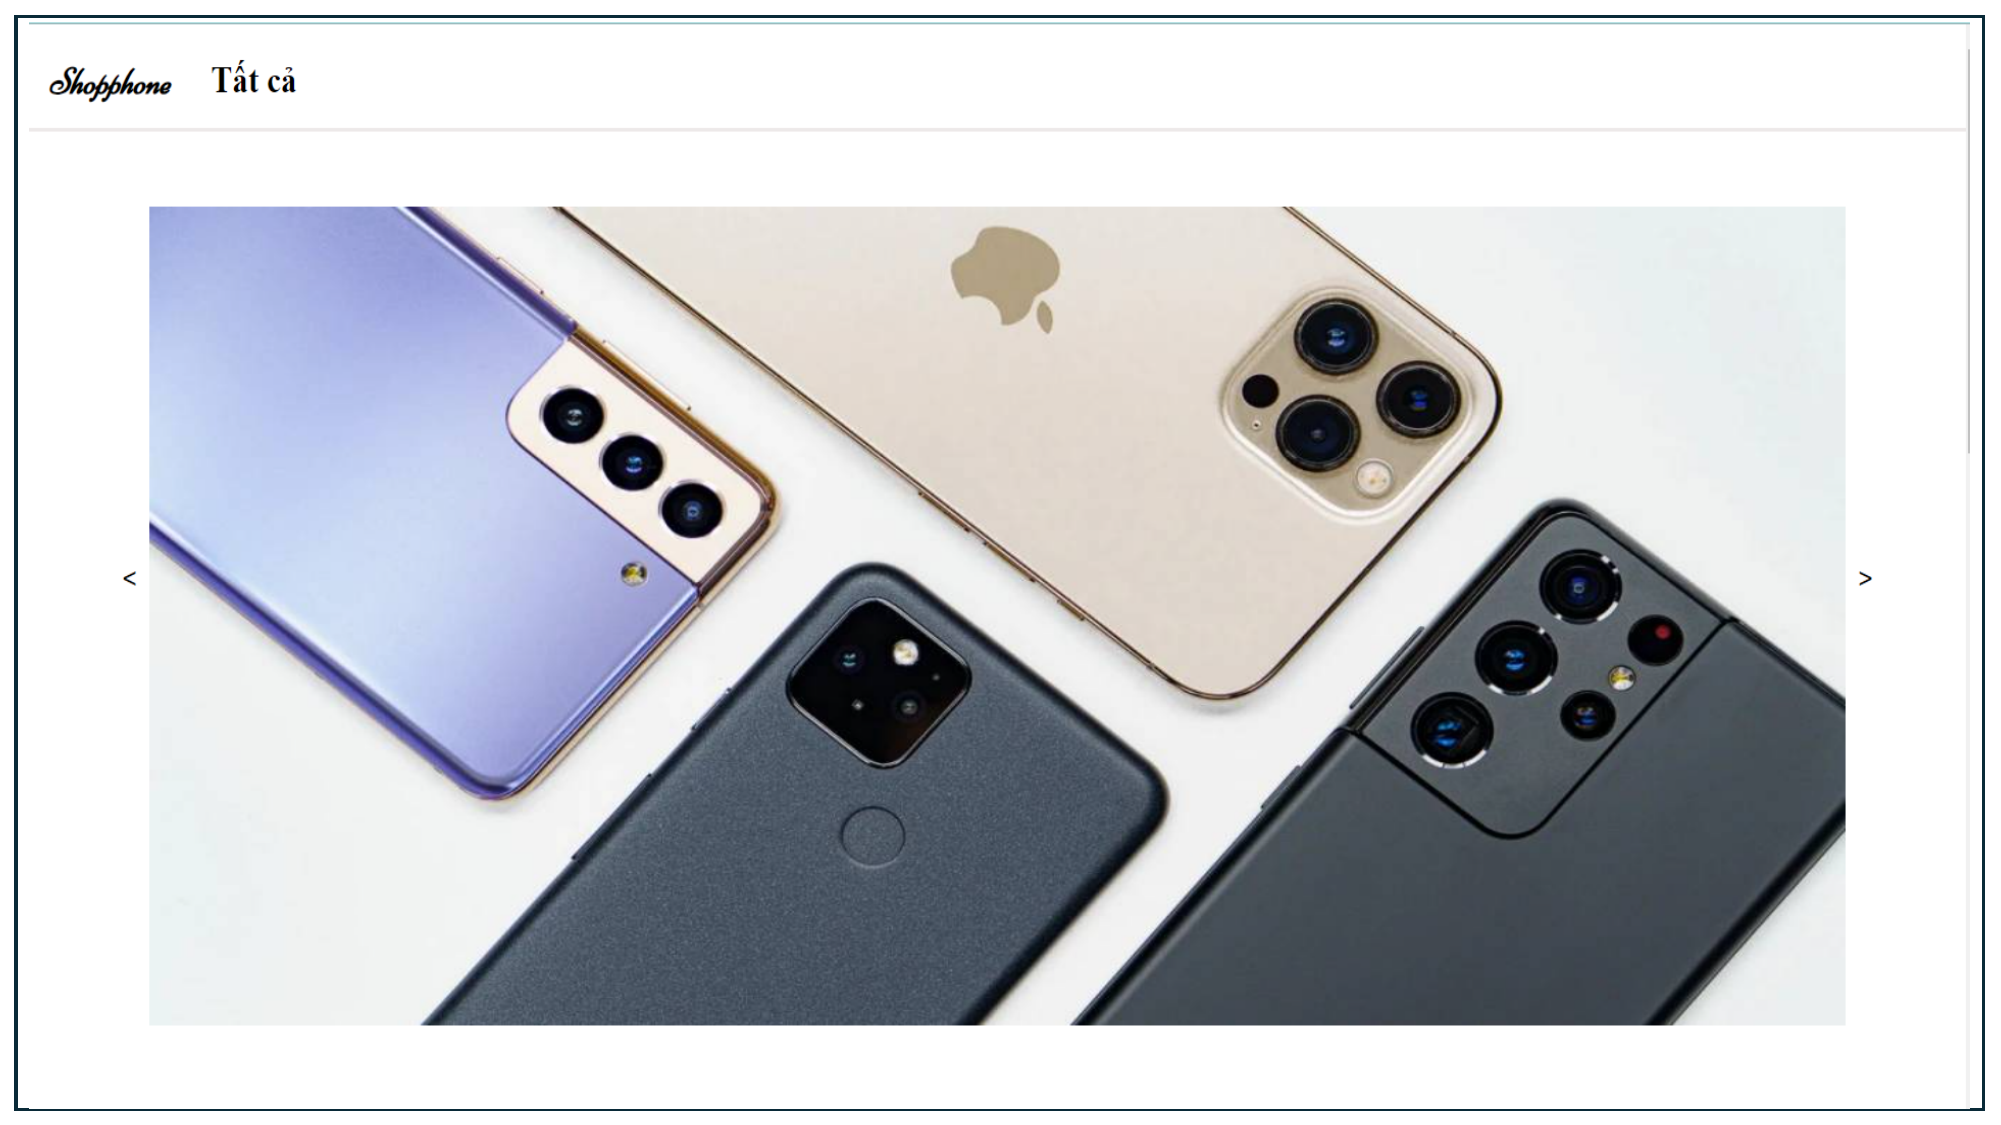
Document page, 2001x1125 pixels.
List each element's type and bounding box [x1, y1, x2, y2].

picture [28, 21, 1970, 1110]
text_box [14, 15, 1985, 1111]
